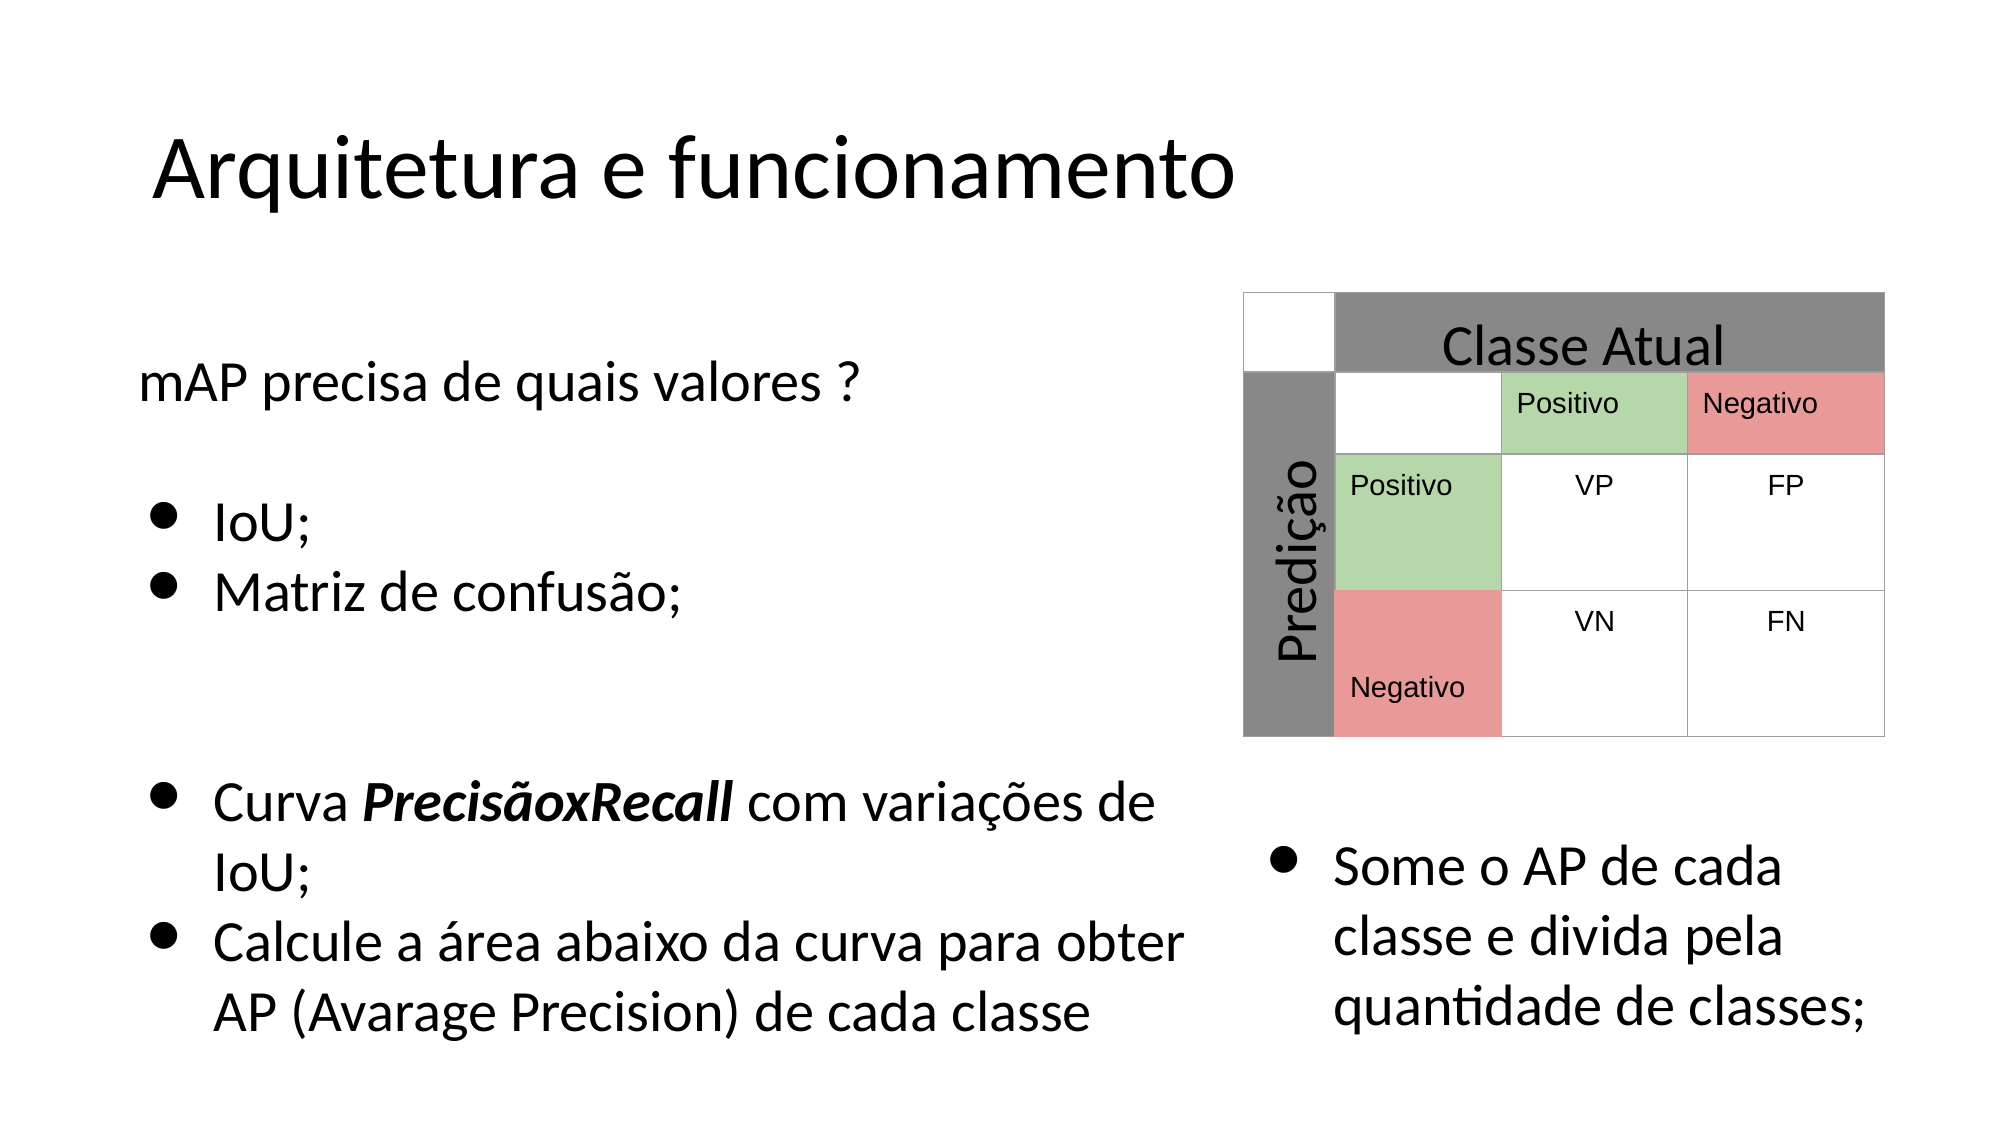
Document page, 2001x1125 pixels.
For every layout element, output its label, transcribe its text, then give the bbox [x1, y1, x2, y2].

table_cell FP [1688, 455, 1884, 590]
table_cell Positivo [1338, 455, 1501, 590]
table_cell VN [1502, 591, 1687, 736]
table_cell [1244, 680, 1334, 736]
text_box Predição [1243, 438, 1338, 680]
table_cell Negativo [1688, 373, 1884, 453]
table_cell Positivo [1502, 373, 1687, 453]
title Arquitetura e funcionamento [137, 59, 1863, 278]
table_cell VP [1502, 455, 1687, 590]
table_cell FN [1688, 591, 1884, 736]
table_cell [1244, 373, 1334, 438]
text_box Classe Atual [1427, 292, 2000, 355]
table_header [1336, 293, 1884, 371]
table_header [1244, 293, 1334, 371]
text_box Some o AP de cada classe e divida pela quantidade de classes; [1243, 812, 1907, 1085]
table_cell [1336, 373, 1501, 453]
table_cell Negativo [1336, 591, 1501, 736]
